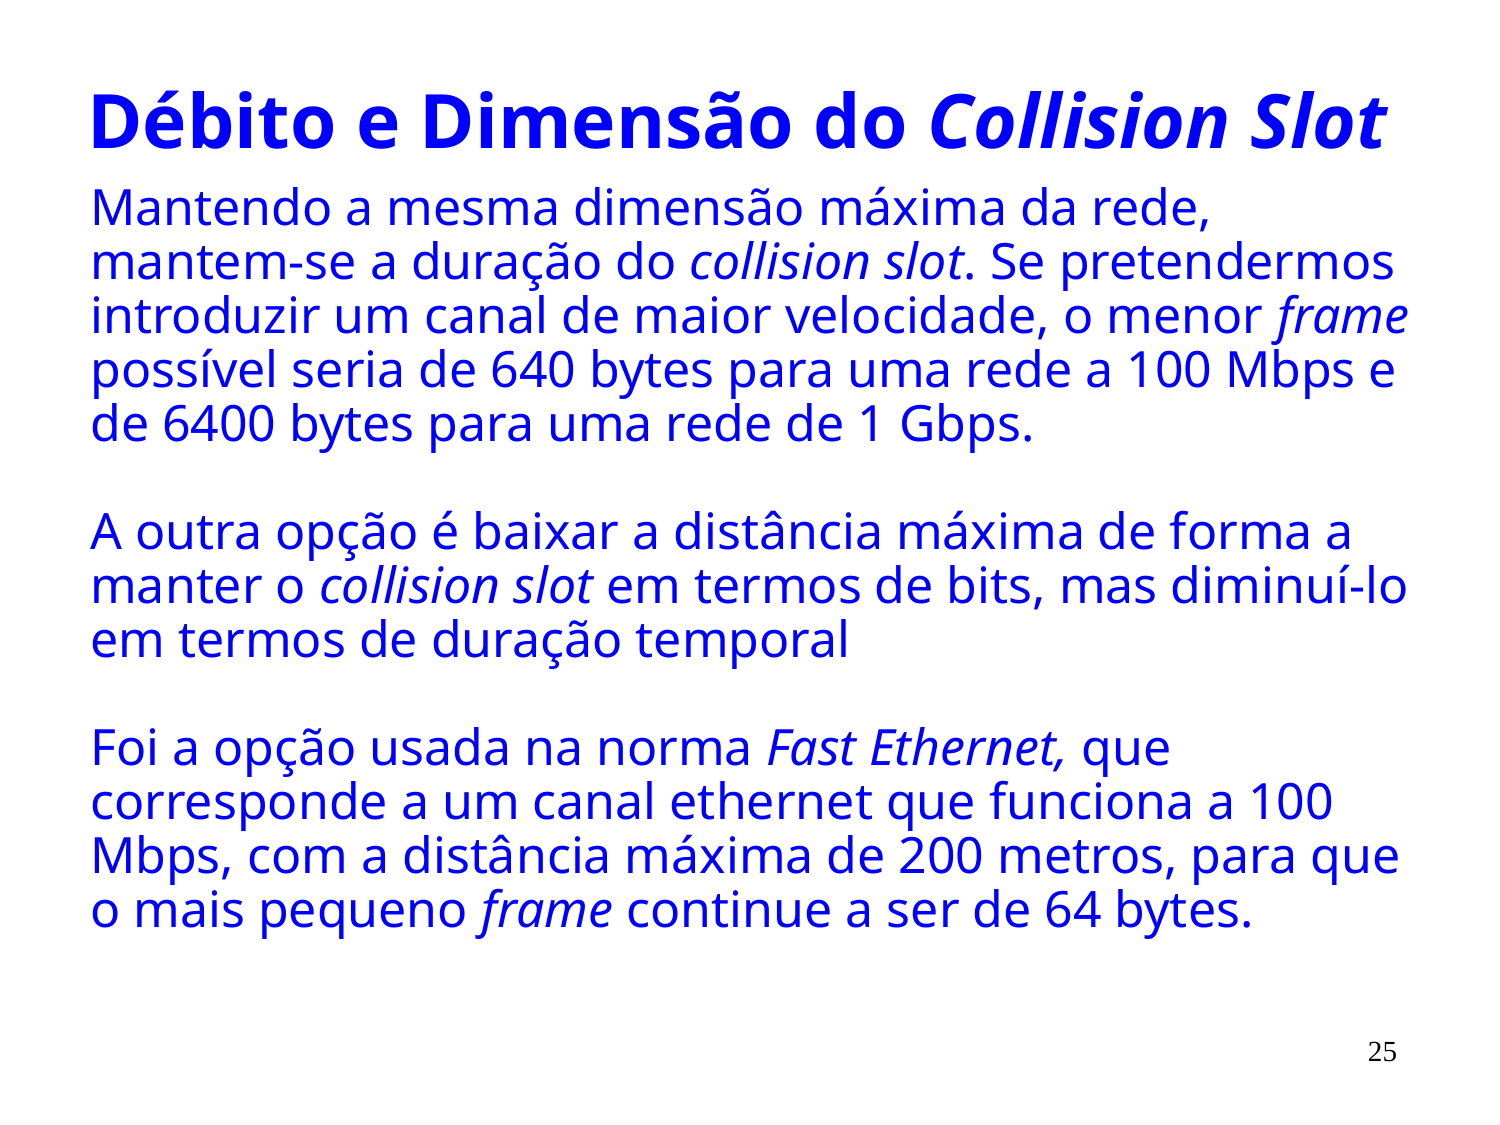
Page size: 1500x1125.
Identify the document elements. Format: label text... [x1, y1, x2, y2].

slide_number 25 [1262, 1025, 1413, 1088]
title Débito e Dimensão do Collision Slot [50, 62, 1425, 175]
text_box Mantendo a mesma dimensão máxima da rede, mantem-se a duração do collision slot. Se pretendermos introduzir um canal de maior velocidade, o menor frame possível seria de 640 bytes para uma rede a 100 Mbps e de 6400 bytes para uma rede de 1 Gbps. A outra opção é baixar a distância máxima de forma a manter o collision slot em termos de bits, mas diminuí-lo em termos de duração temporal Foi a opção usada na norma Fast Ethernet, que corresponde a um canal ethernet que funciona a 100 Mbps, com a distância máxima de 200 metros, para que o mais pequeno frame continue a ser de 64 bytes. [75, 174, 1450, 1088]
